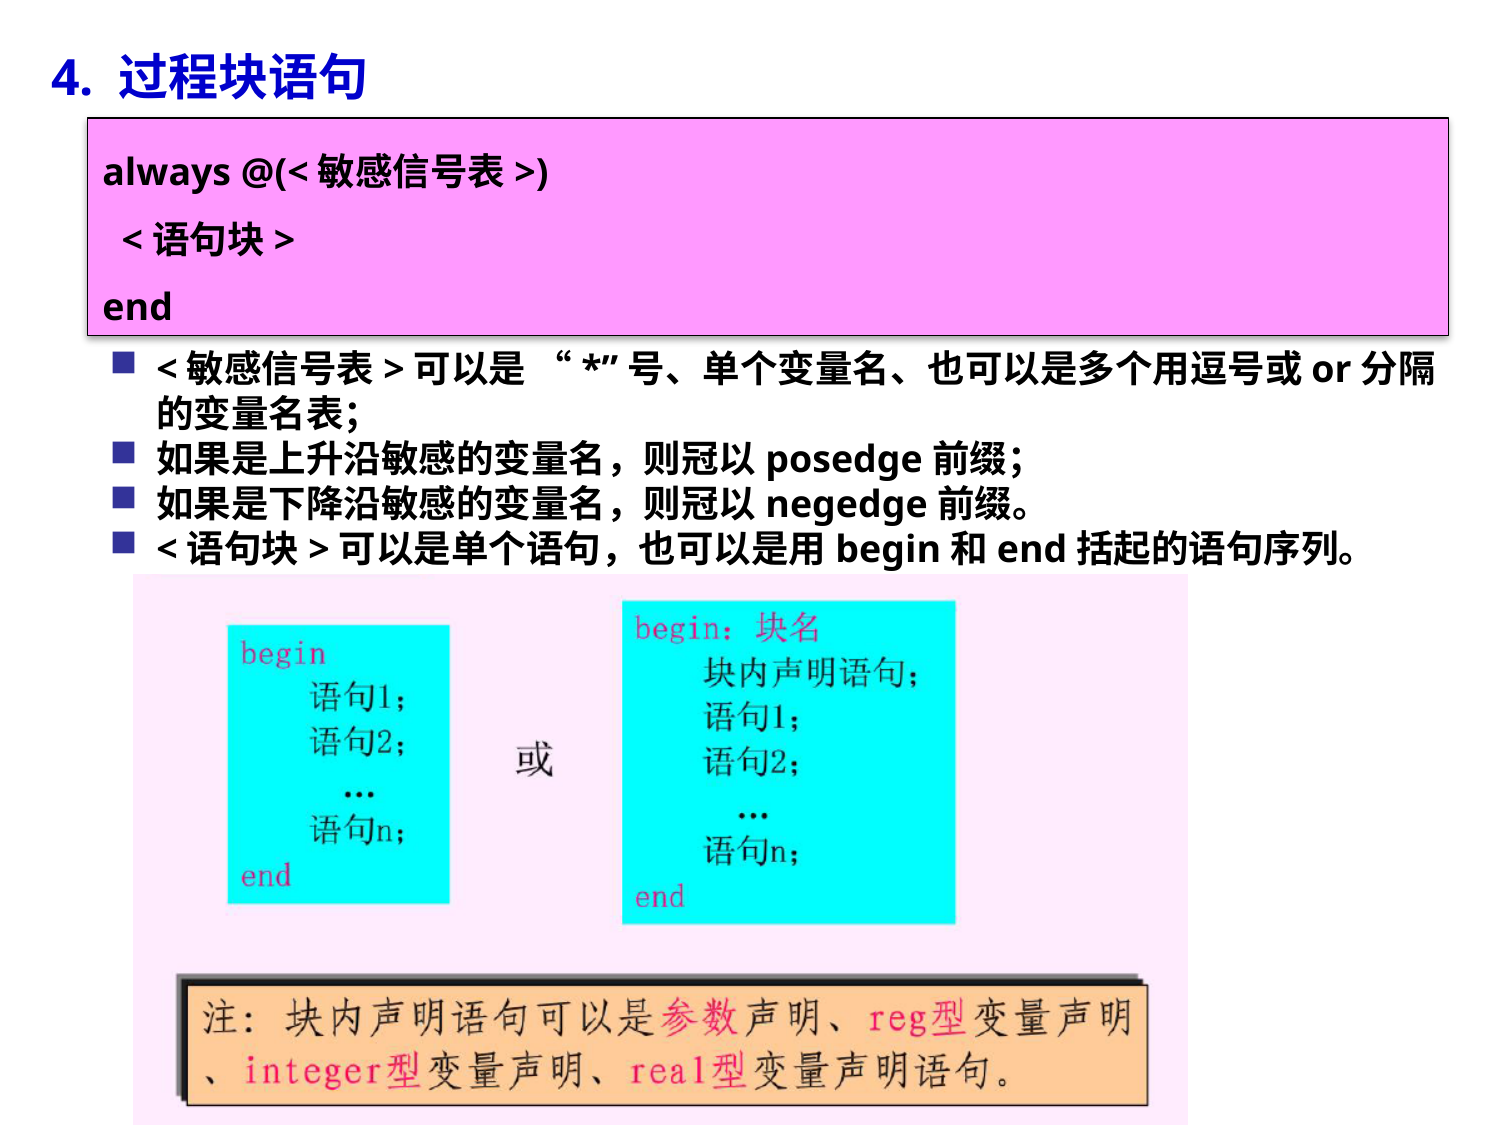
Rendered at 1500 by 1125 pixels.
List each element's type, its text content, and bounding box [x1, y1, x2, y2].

text_box always @(<敏感信号表>) <语句块> end [87, 117, 1449, 336]
picture [133, 573, 1188, 1125]
text_box 4. 过程块语句 <敏感信号表>可以是 “*”号、单个变量名、也可以是多个用逗号或or分隔的变量名表； 如果是上升沿敏感的变量名，则冠以posedge前缀； 如果是下降沿敏感的变量名，则冠以negedge前缀。 <语句块>可以是单个语句，也可以是用begin和end括起的语句序列。 [36, 37, 1470, 638]
